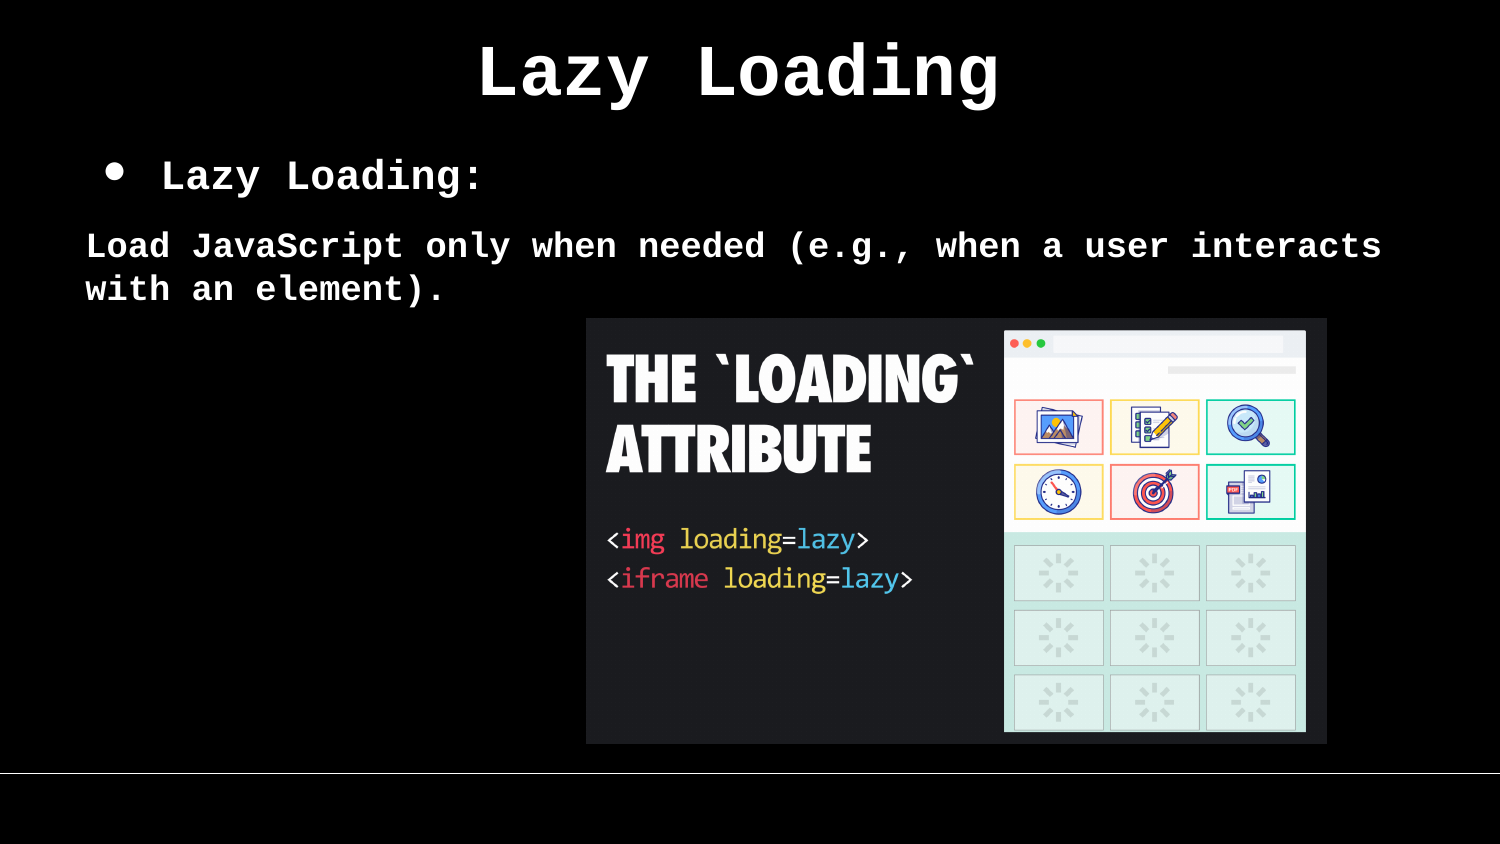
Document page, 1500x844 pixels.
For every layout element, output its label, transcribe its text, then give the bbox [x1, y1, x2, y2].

title Lazy Loading [58, 0, 1418, 133]
picture [586, 318, 1327, 744]
subtitle Lazy Loading: Load JavaScript only when needed (e.g., when a user interacts with an element). [70, 65, 1406, 232]
